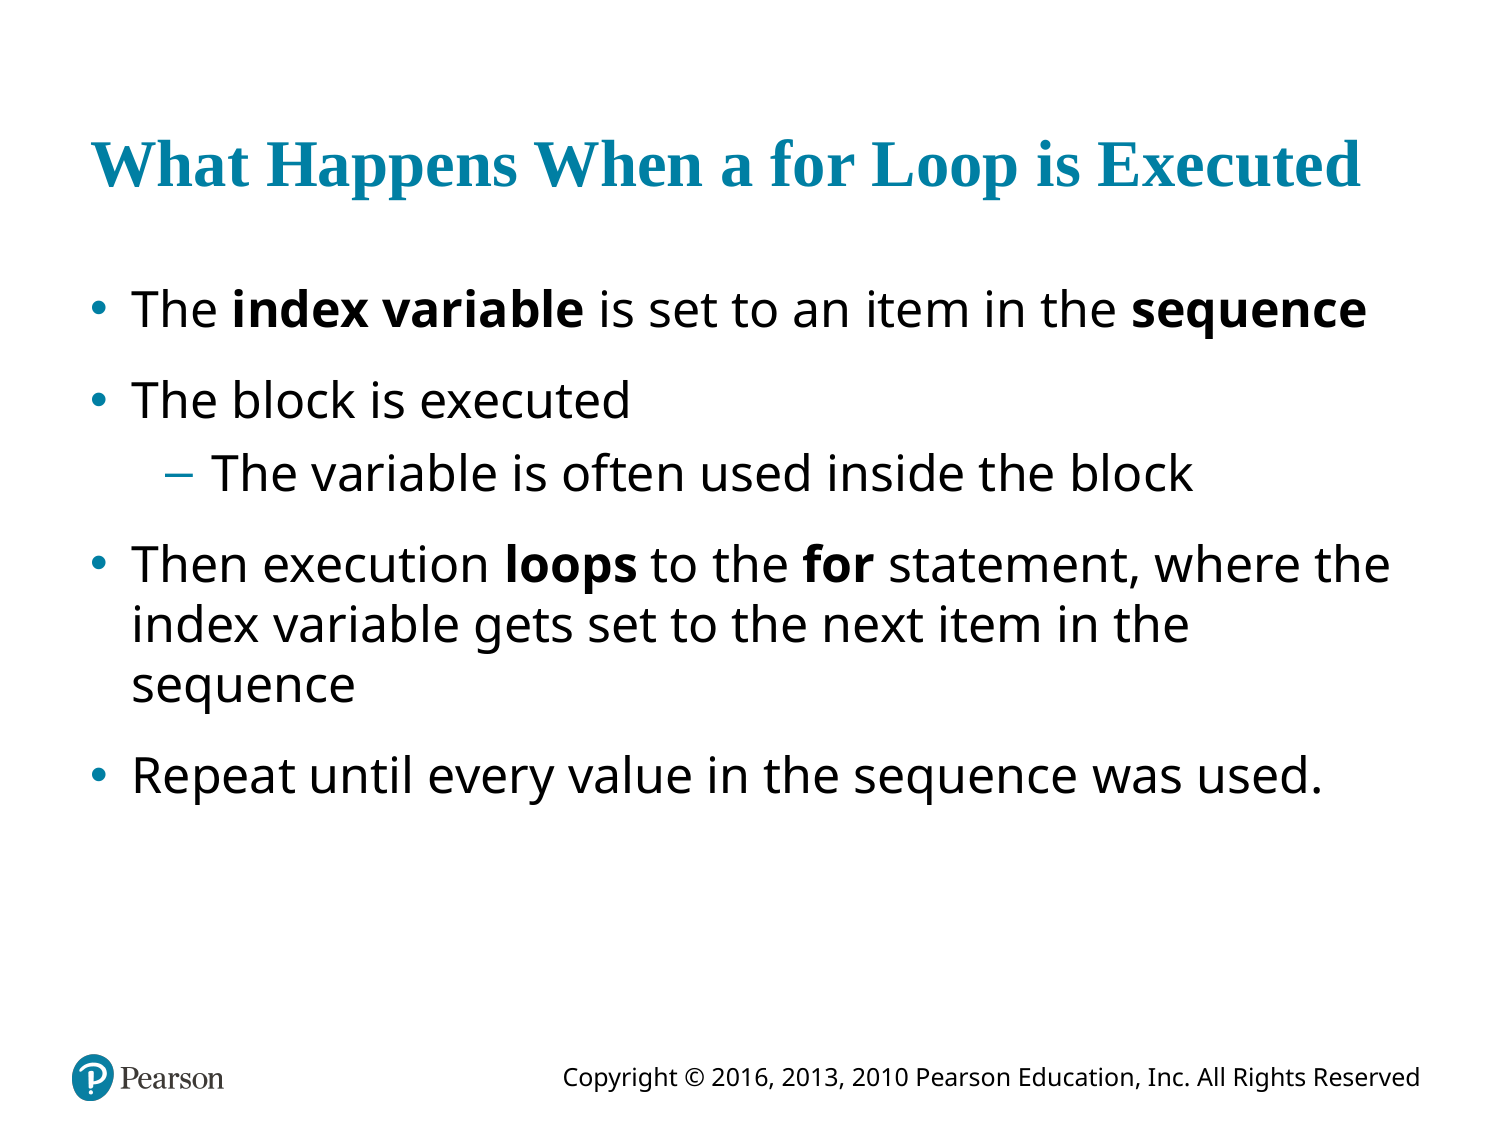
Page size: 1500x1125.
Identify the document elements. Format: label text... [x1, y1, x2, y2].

list The index variable is set to an item in the sequence The block is executed The variable is often used inside the block Then execution loops to the for statement, where the index variable gets set to the next item in the sequence Repeat until every value in the sequence was used. [75, 262, 1425, 931]
picture [80, 1063, 106, 1088]
picture [72, 1054, 88, 1070]
title What Happens When a for Loop is Executed [75, 0, 1425, 216]
picture [98, 1054, 224, 1101]
picture [72, 1087, 83, 1101]
